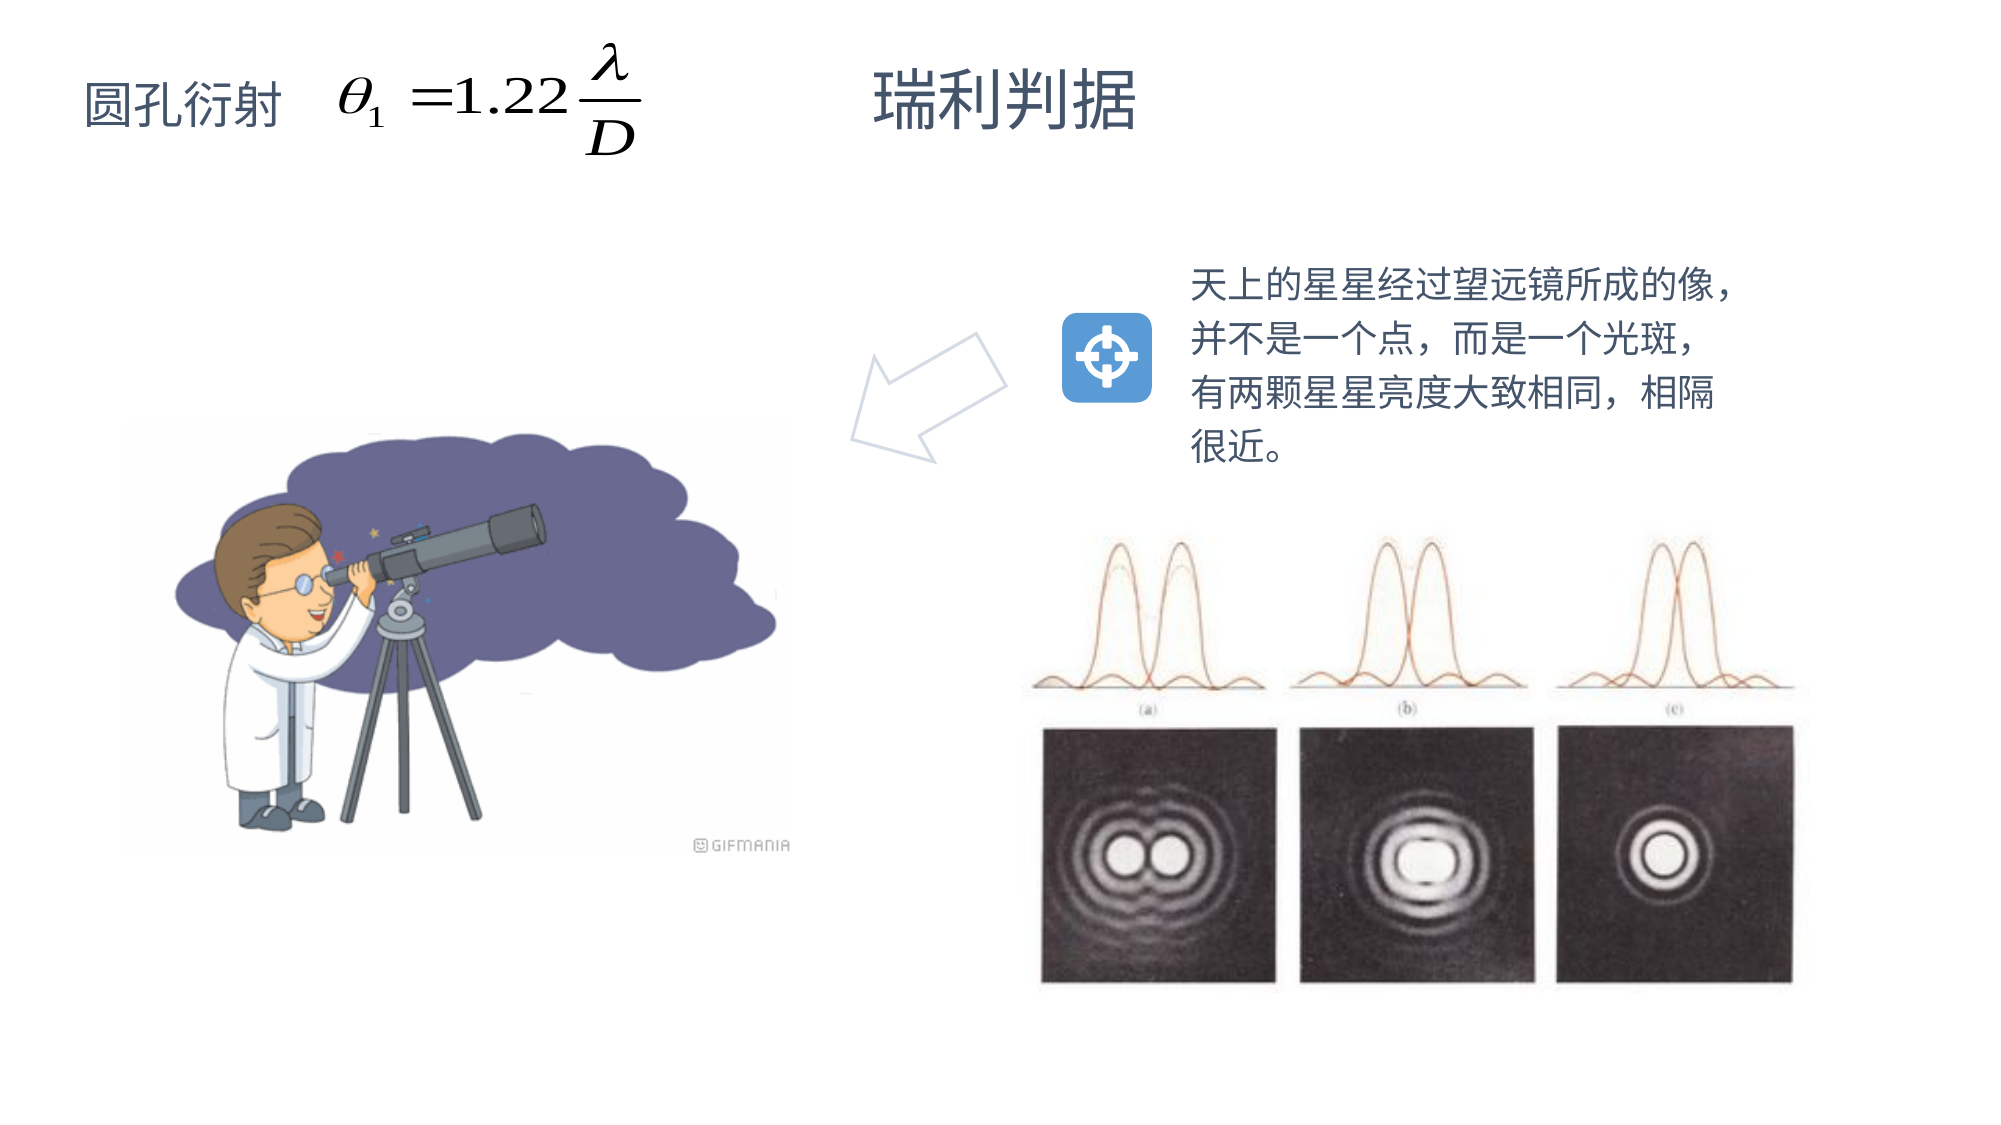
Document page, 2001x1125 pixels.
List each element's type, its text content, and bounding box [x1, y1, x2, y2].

text_box 天上的星星经过望远镜所成的像，并不是一个点，而是一个光斑，有两颗星星亮度大致相同，相隔很近。 [1170, 242, 1747, 478]
text_box [1061, 311, 1153, 404]
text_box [44, 29, 653, 167]
text_box [850, 332, 1008, 464]
picture [125, 421, 791, 856]
text_box [1075, 325, 1138, 388]
picture [1021, 504, 1810, 993]
text_box 瑞利判据 [856, 50, 1153, 146]
